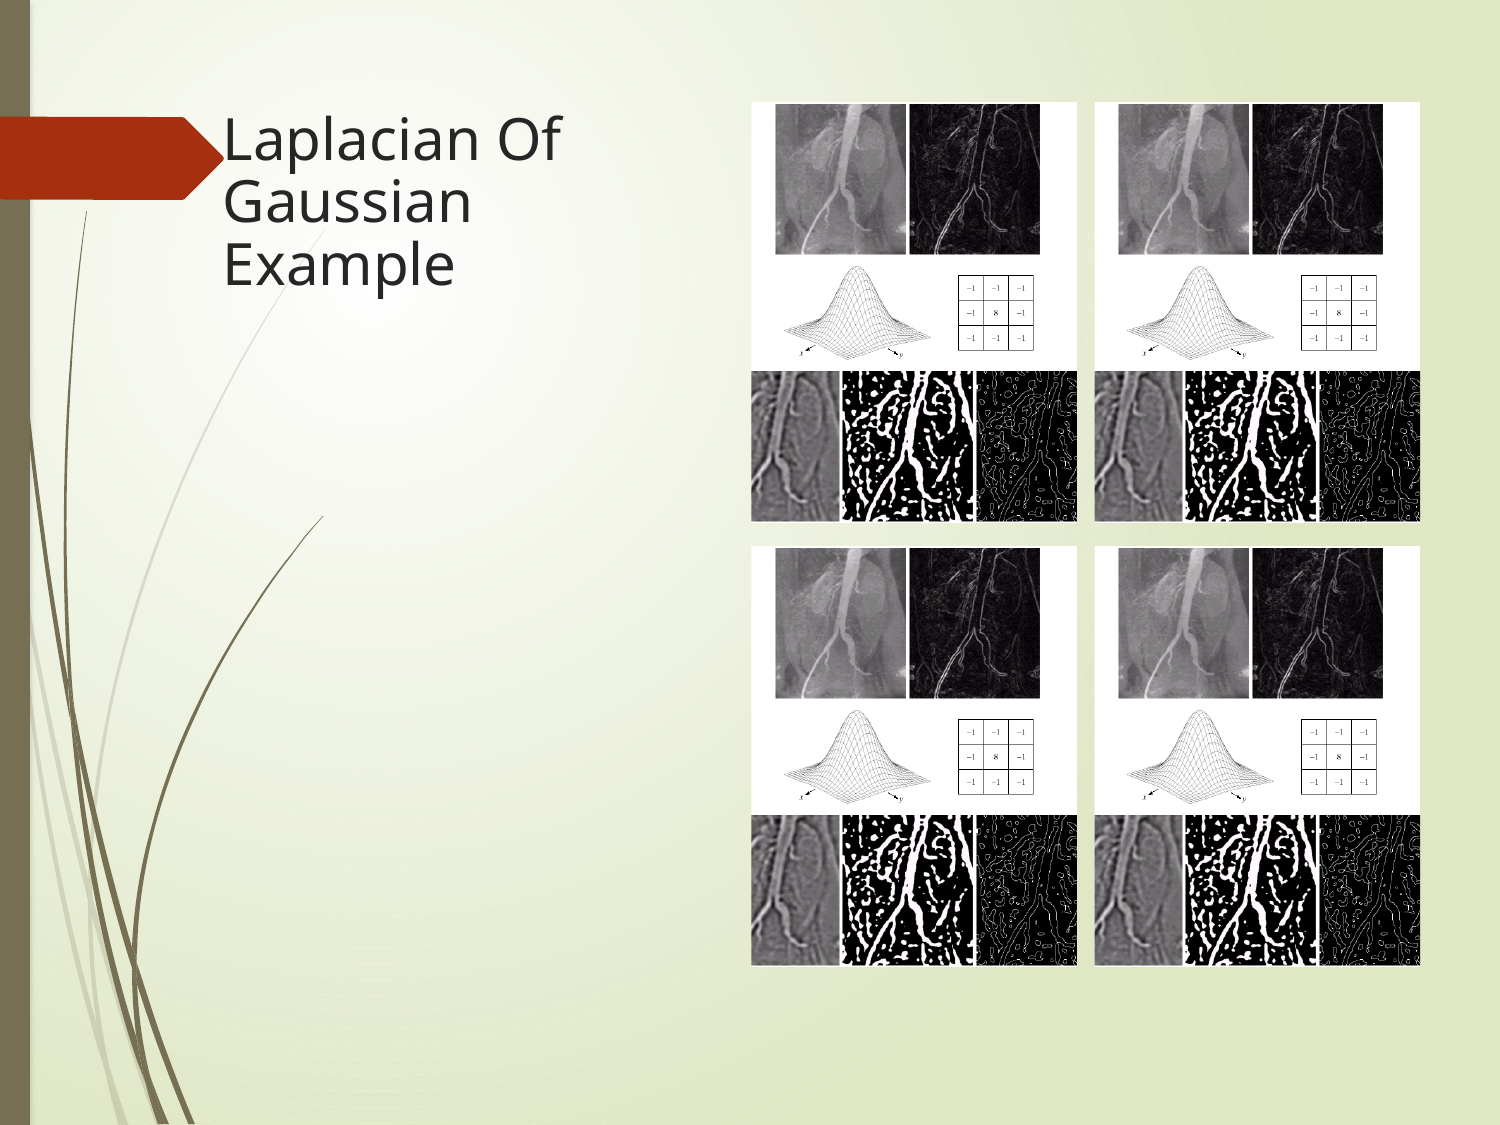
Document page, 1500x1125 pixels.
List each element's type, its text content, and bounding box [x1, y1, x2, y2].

picture [1094, 101, 1421, 523]
picture [1094, 545, 1421, 967]
title Laplacian Of Gaussian Example [207, 102, 717, 313]
picture [751, 545, 1078, 967]
picture [751, 101, 1078, 523]
